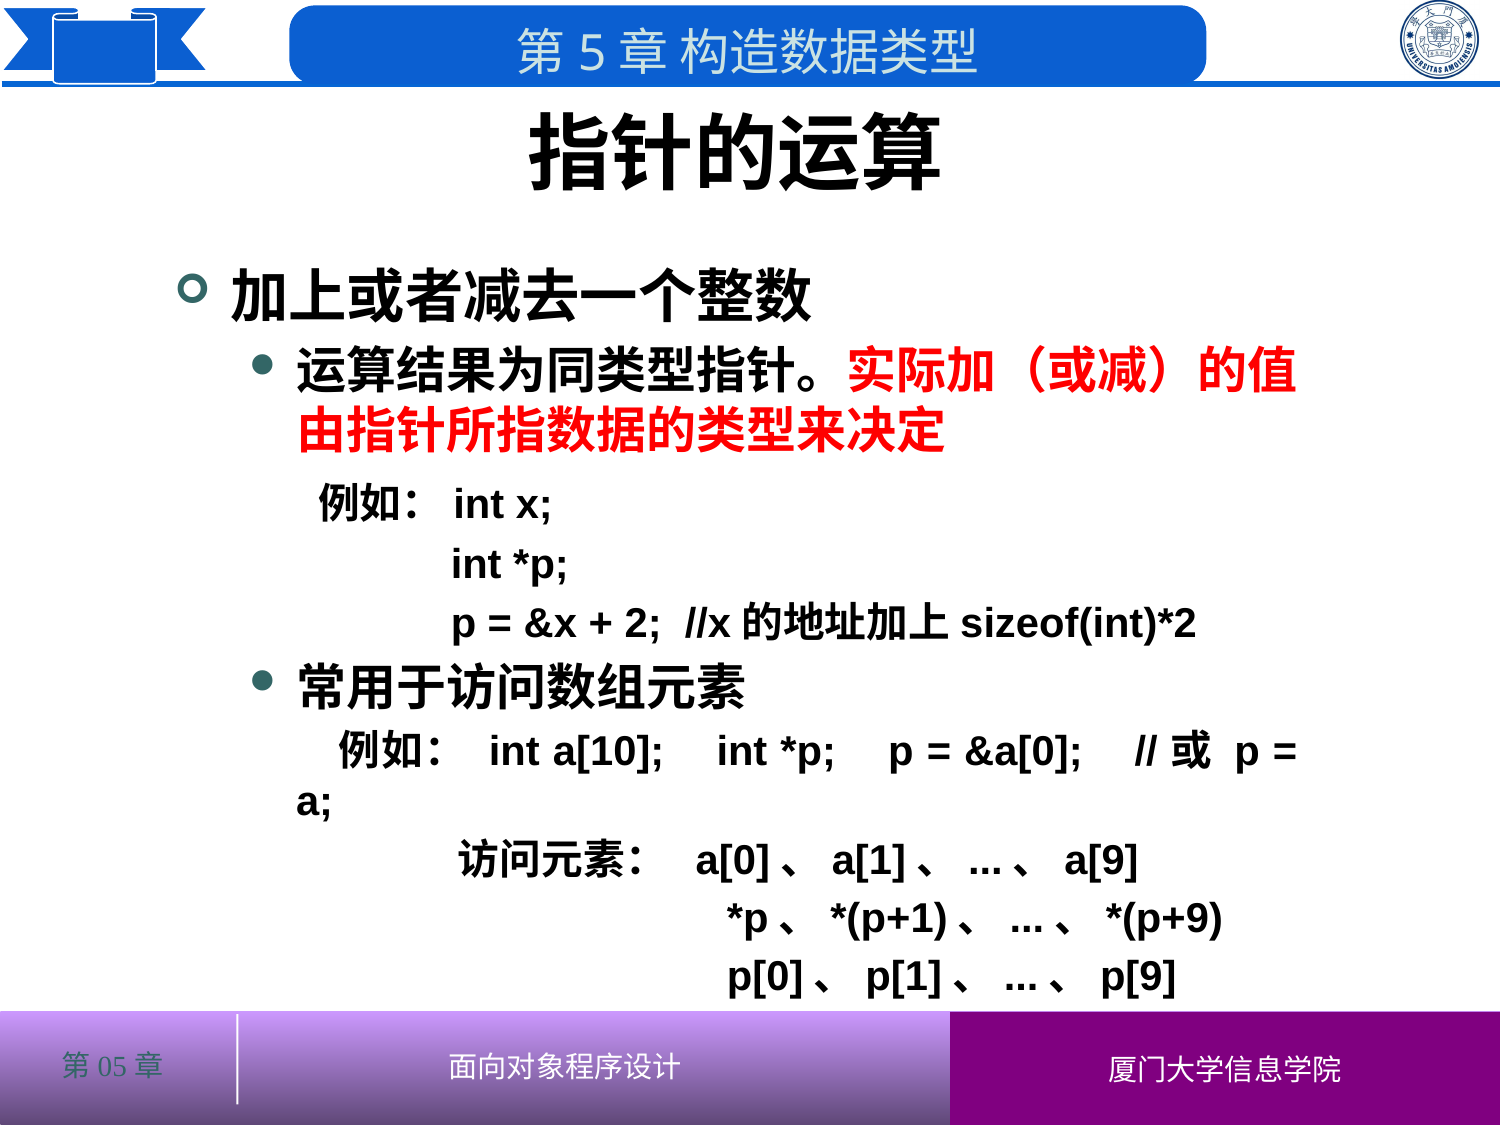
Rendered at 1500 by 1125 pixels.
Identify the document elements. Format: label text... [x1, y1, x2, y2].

picture [1399, 0, 1480, 80]
title 指针的运算 [60, 92, 1412, 209]
list 加上或者减去一个整数 运算结果为同类型指针。实际加（或减）的值由指针所指数据的类型来决定 例如：int x; int *p; p = &x + 2; //x的地址加上sizeof(int)*2 常用于访问数组元素 例如： int a[10]; int *p; p = &a[0]; //或 p = a; 访问元素： a[0]、a[1]、...、a[9] *p、*(p+1)、...、*(p+9) p[0]、p[1]、...、p[9] [159, 251, 1313, 982]
slide_number [249, 1025, 463, 1100]
